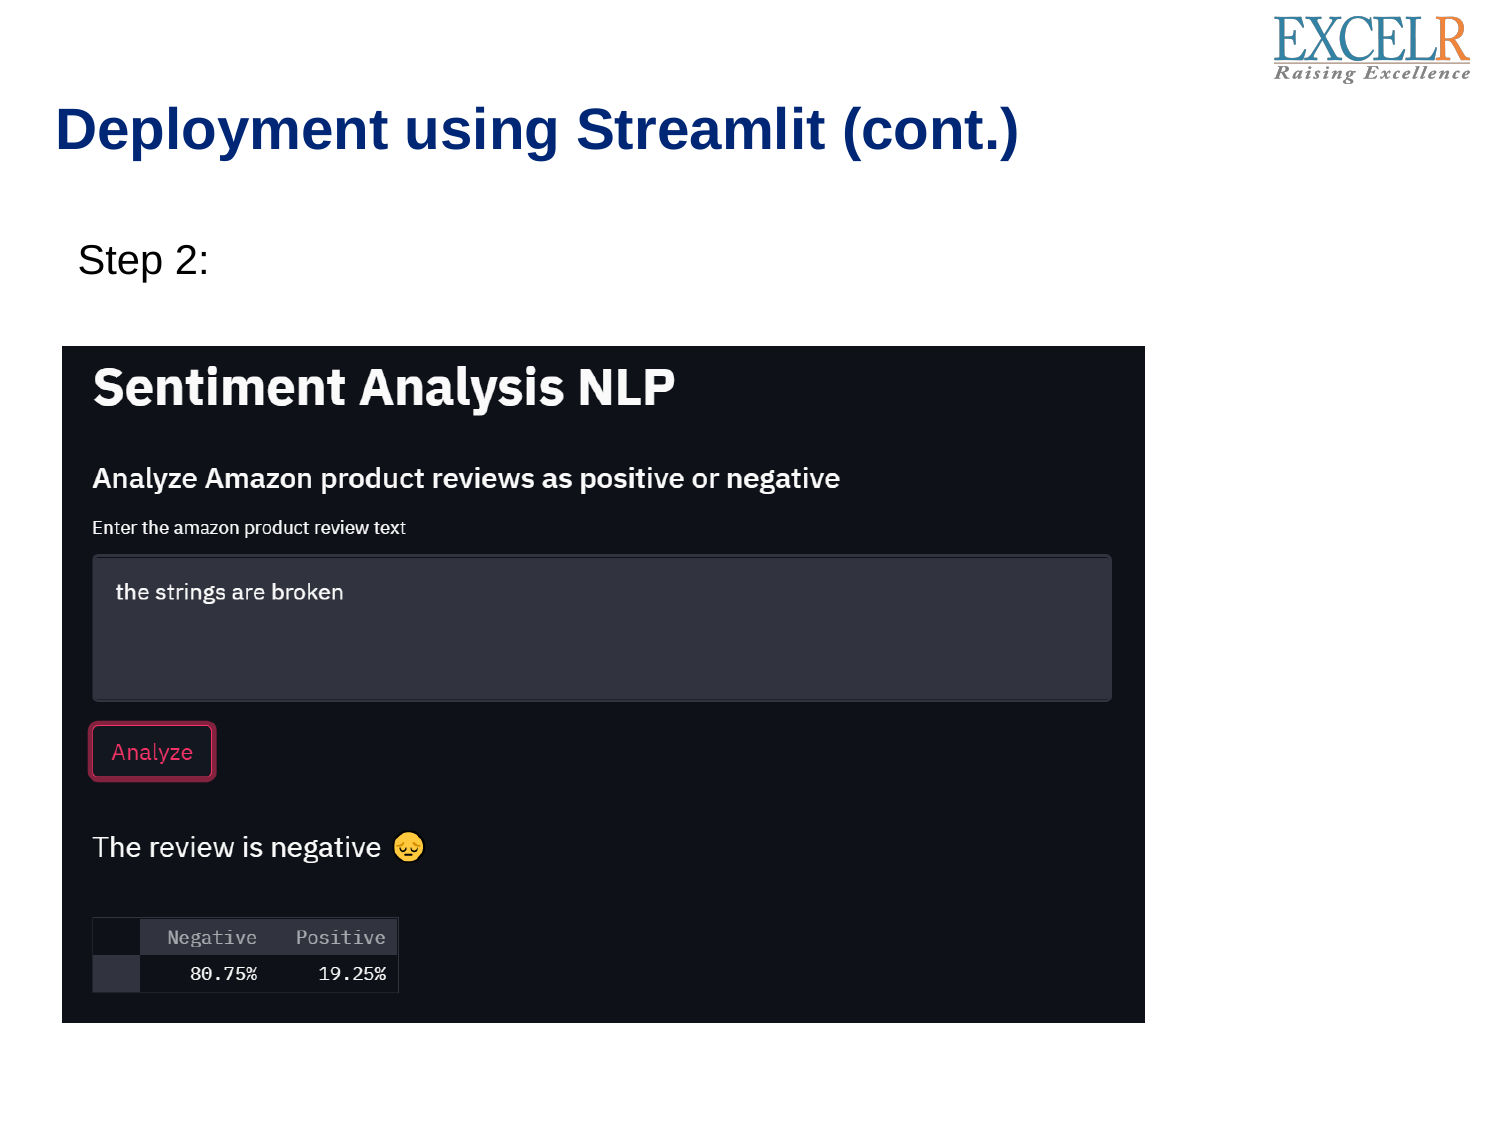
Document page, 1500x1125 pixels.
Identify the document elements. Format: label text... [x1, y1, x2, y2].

picture [62, 345, 1145, 1023]
text_box Deployment using Streamlit (cont.) [40, 83, 1050, 169]
picture [1274, 16, 1470, 85]
text_box Step 2: [62, 225, 1399, 290]
